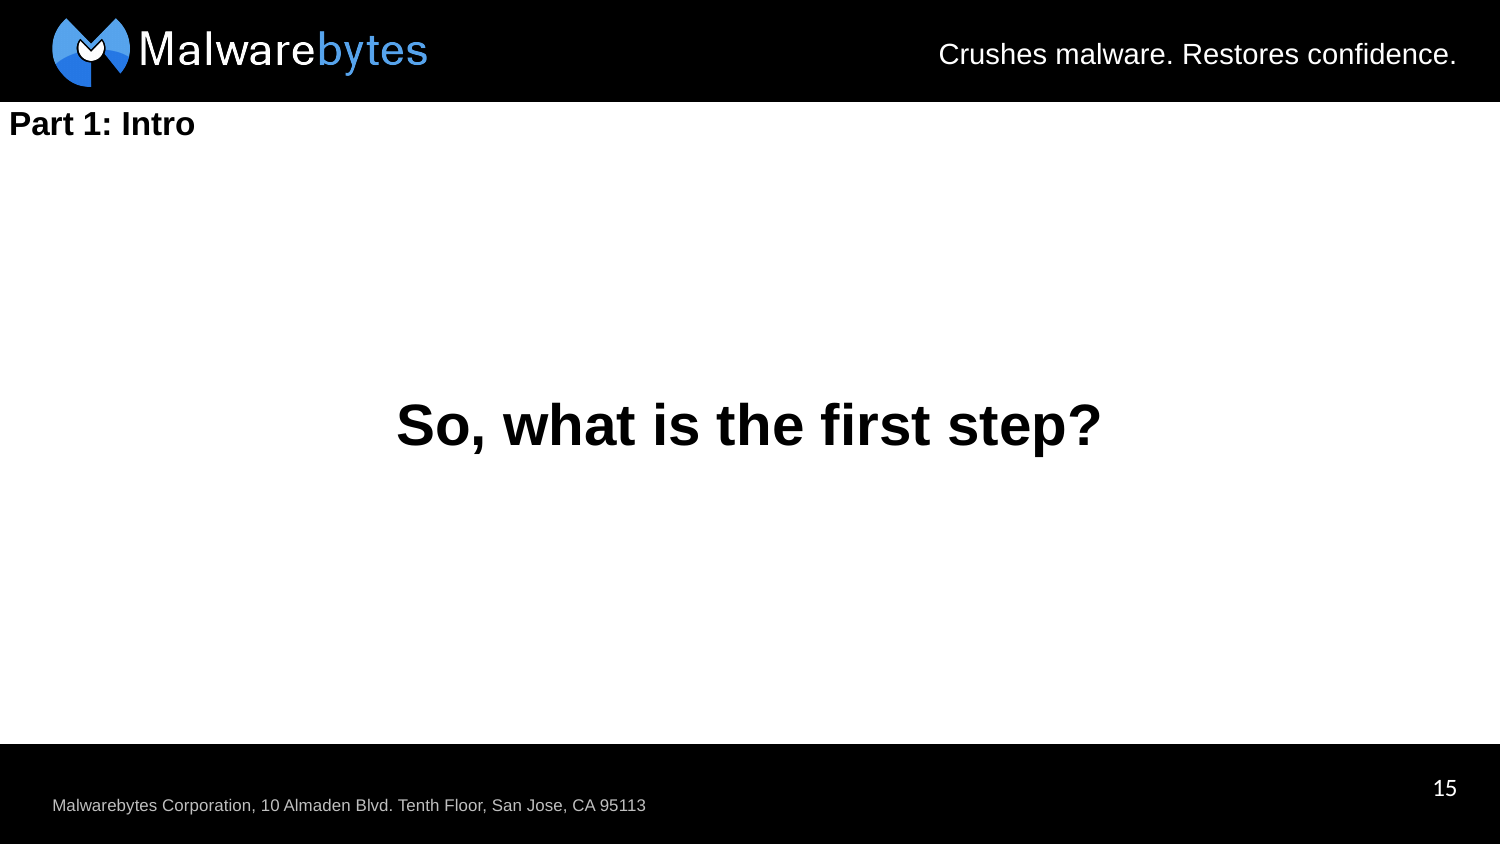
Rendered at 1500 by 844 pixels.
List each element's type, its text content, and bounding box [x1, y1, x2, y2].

picture [0, 743, 1500, 844]
title So, what is the first step? [32, 350, 1468, 495]
picture [0, 0, 1500, 103]
title Part 1: Intro [0, 111, 860, 151]
